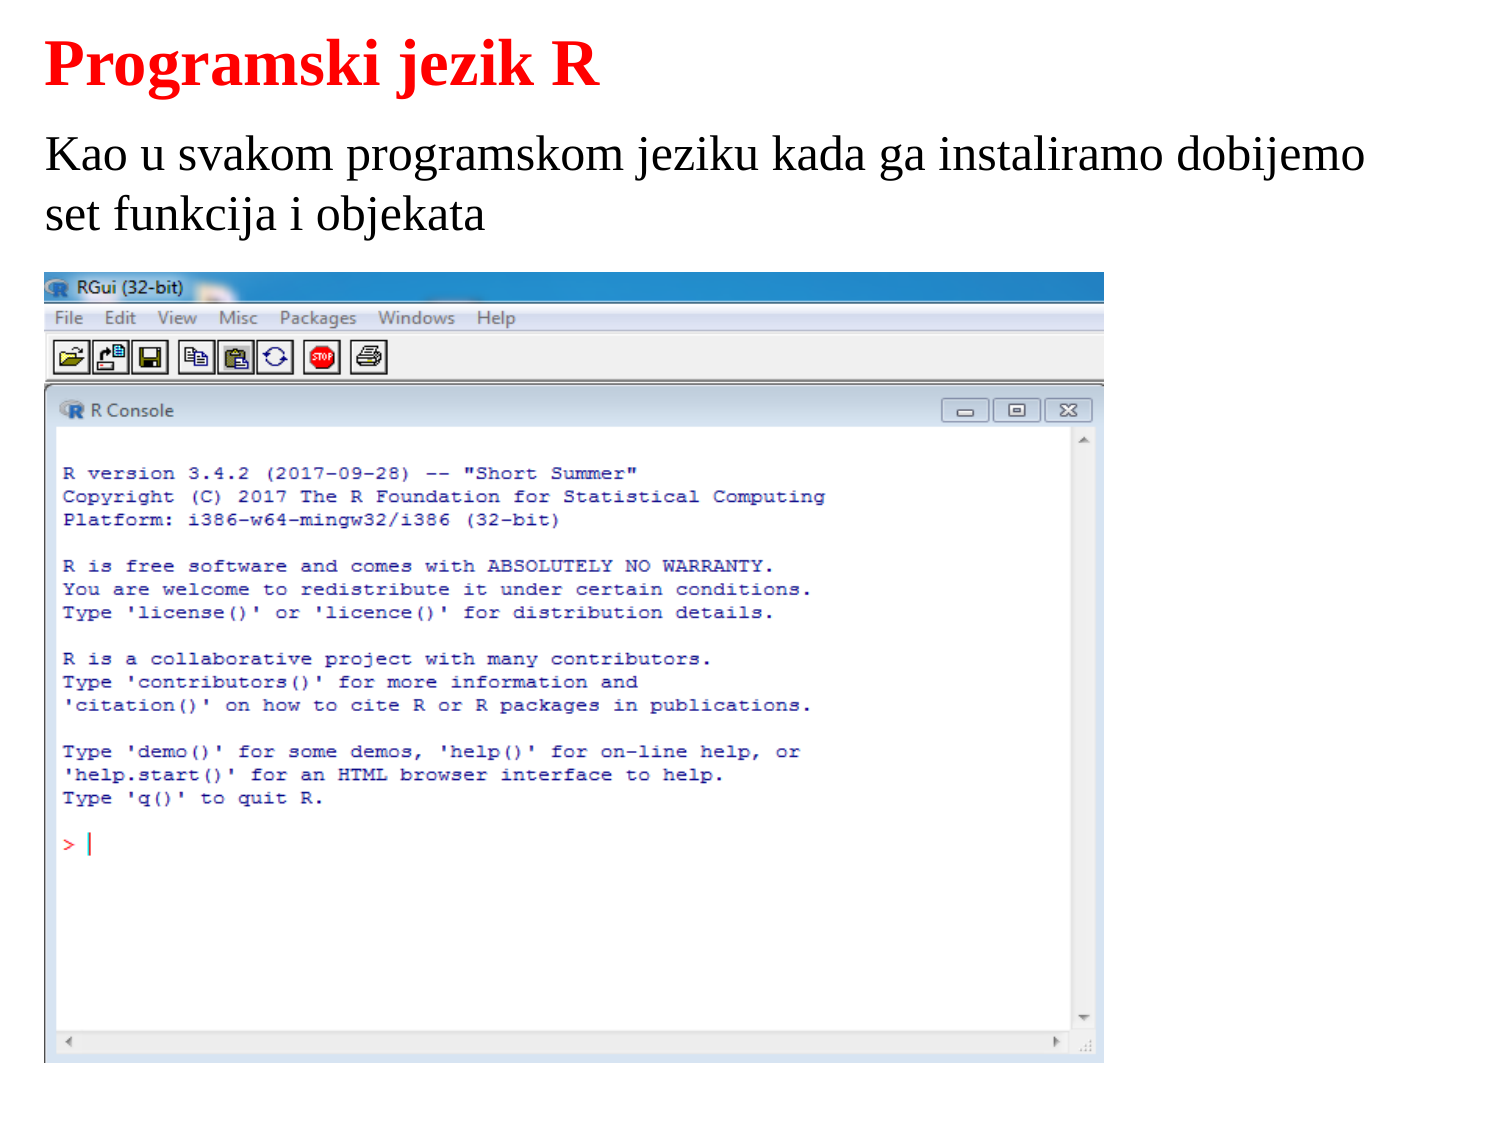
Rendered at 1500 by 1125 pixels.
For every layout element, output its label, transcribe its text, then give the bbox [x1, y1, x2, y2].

text_box Kao u svakom programskom jeziku kada ga instaliramo dobijemo set funkcija i objekata [30, 113, 1388, 253]
picture [43, 271, 1104, 1063]
text_box Programski jezik R [30, 11, 1118, 97]
